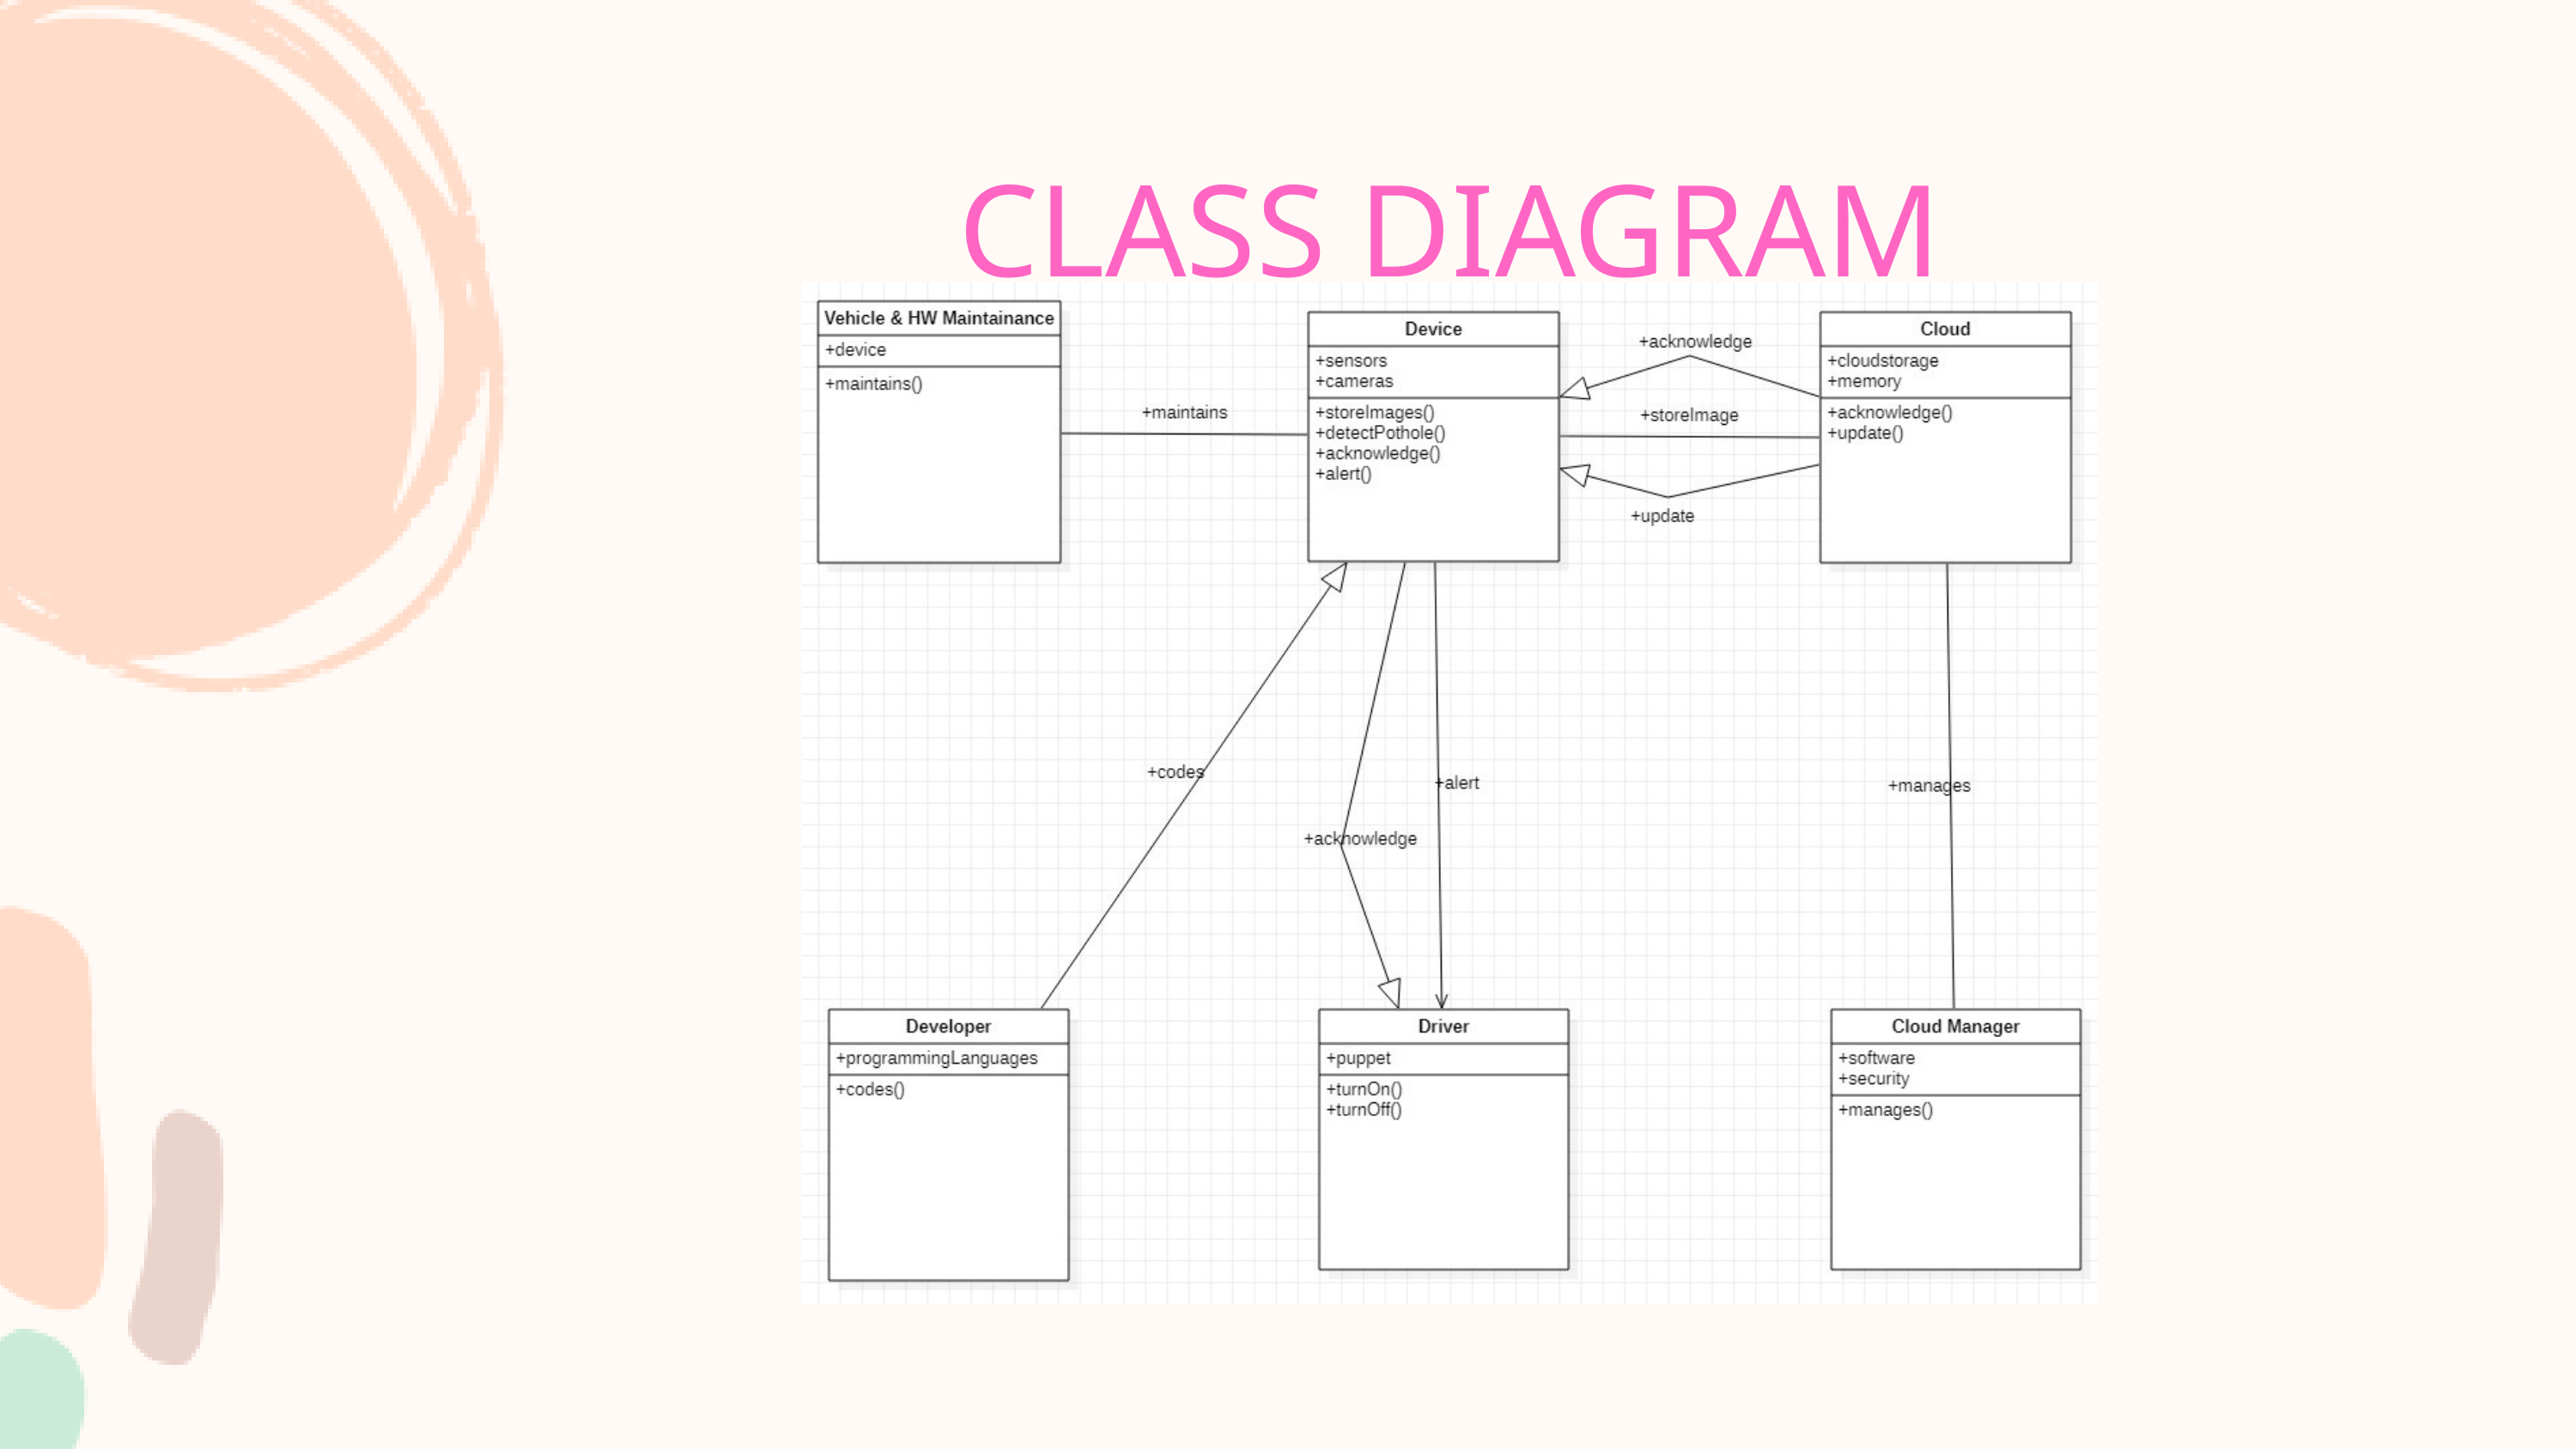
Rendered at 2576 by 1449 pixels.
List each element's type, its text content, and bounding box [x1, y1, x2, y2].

text_box CLASS DIAGRAM [586, 124, 2314, 303]
text_box [802, 303, 2099, 1304]
text_box [0, 906, 224, 1449]
text_box [0, 0, 508, 724]
